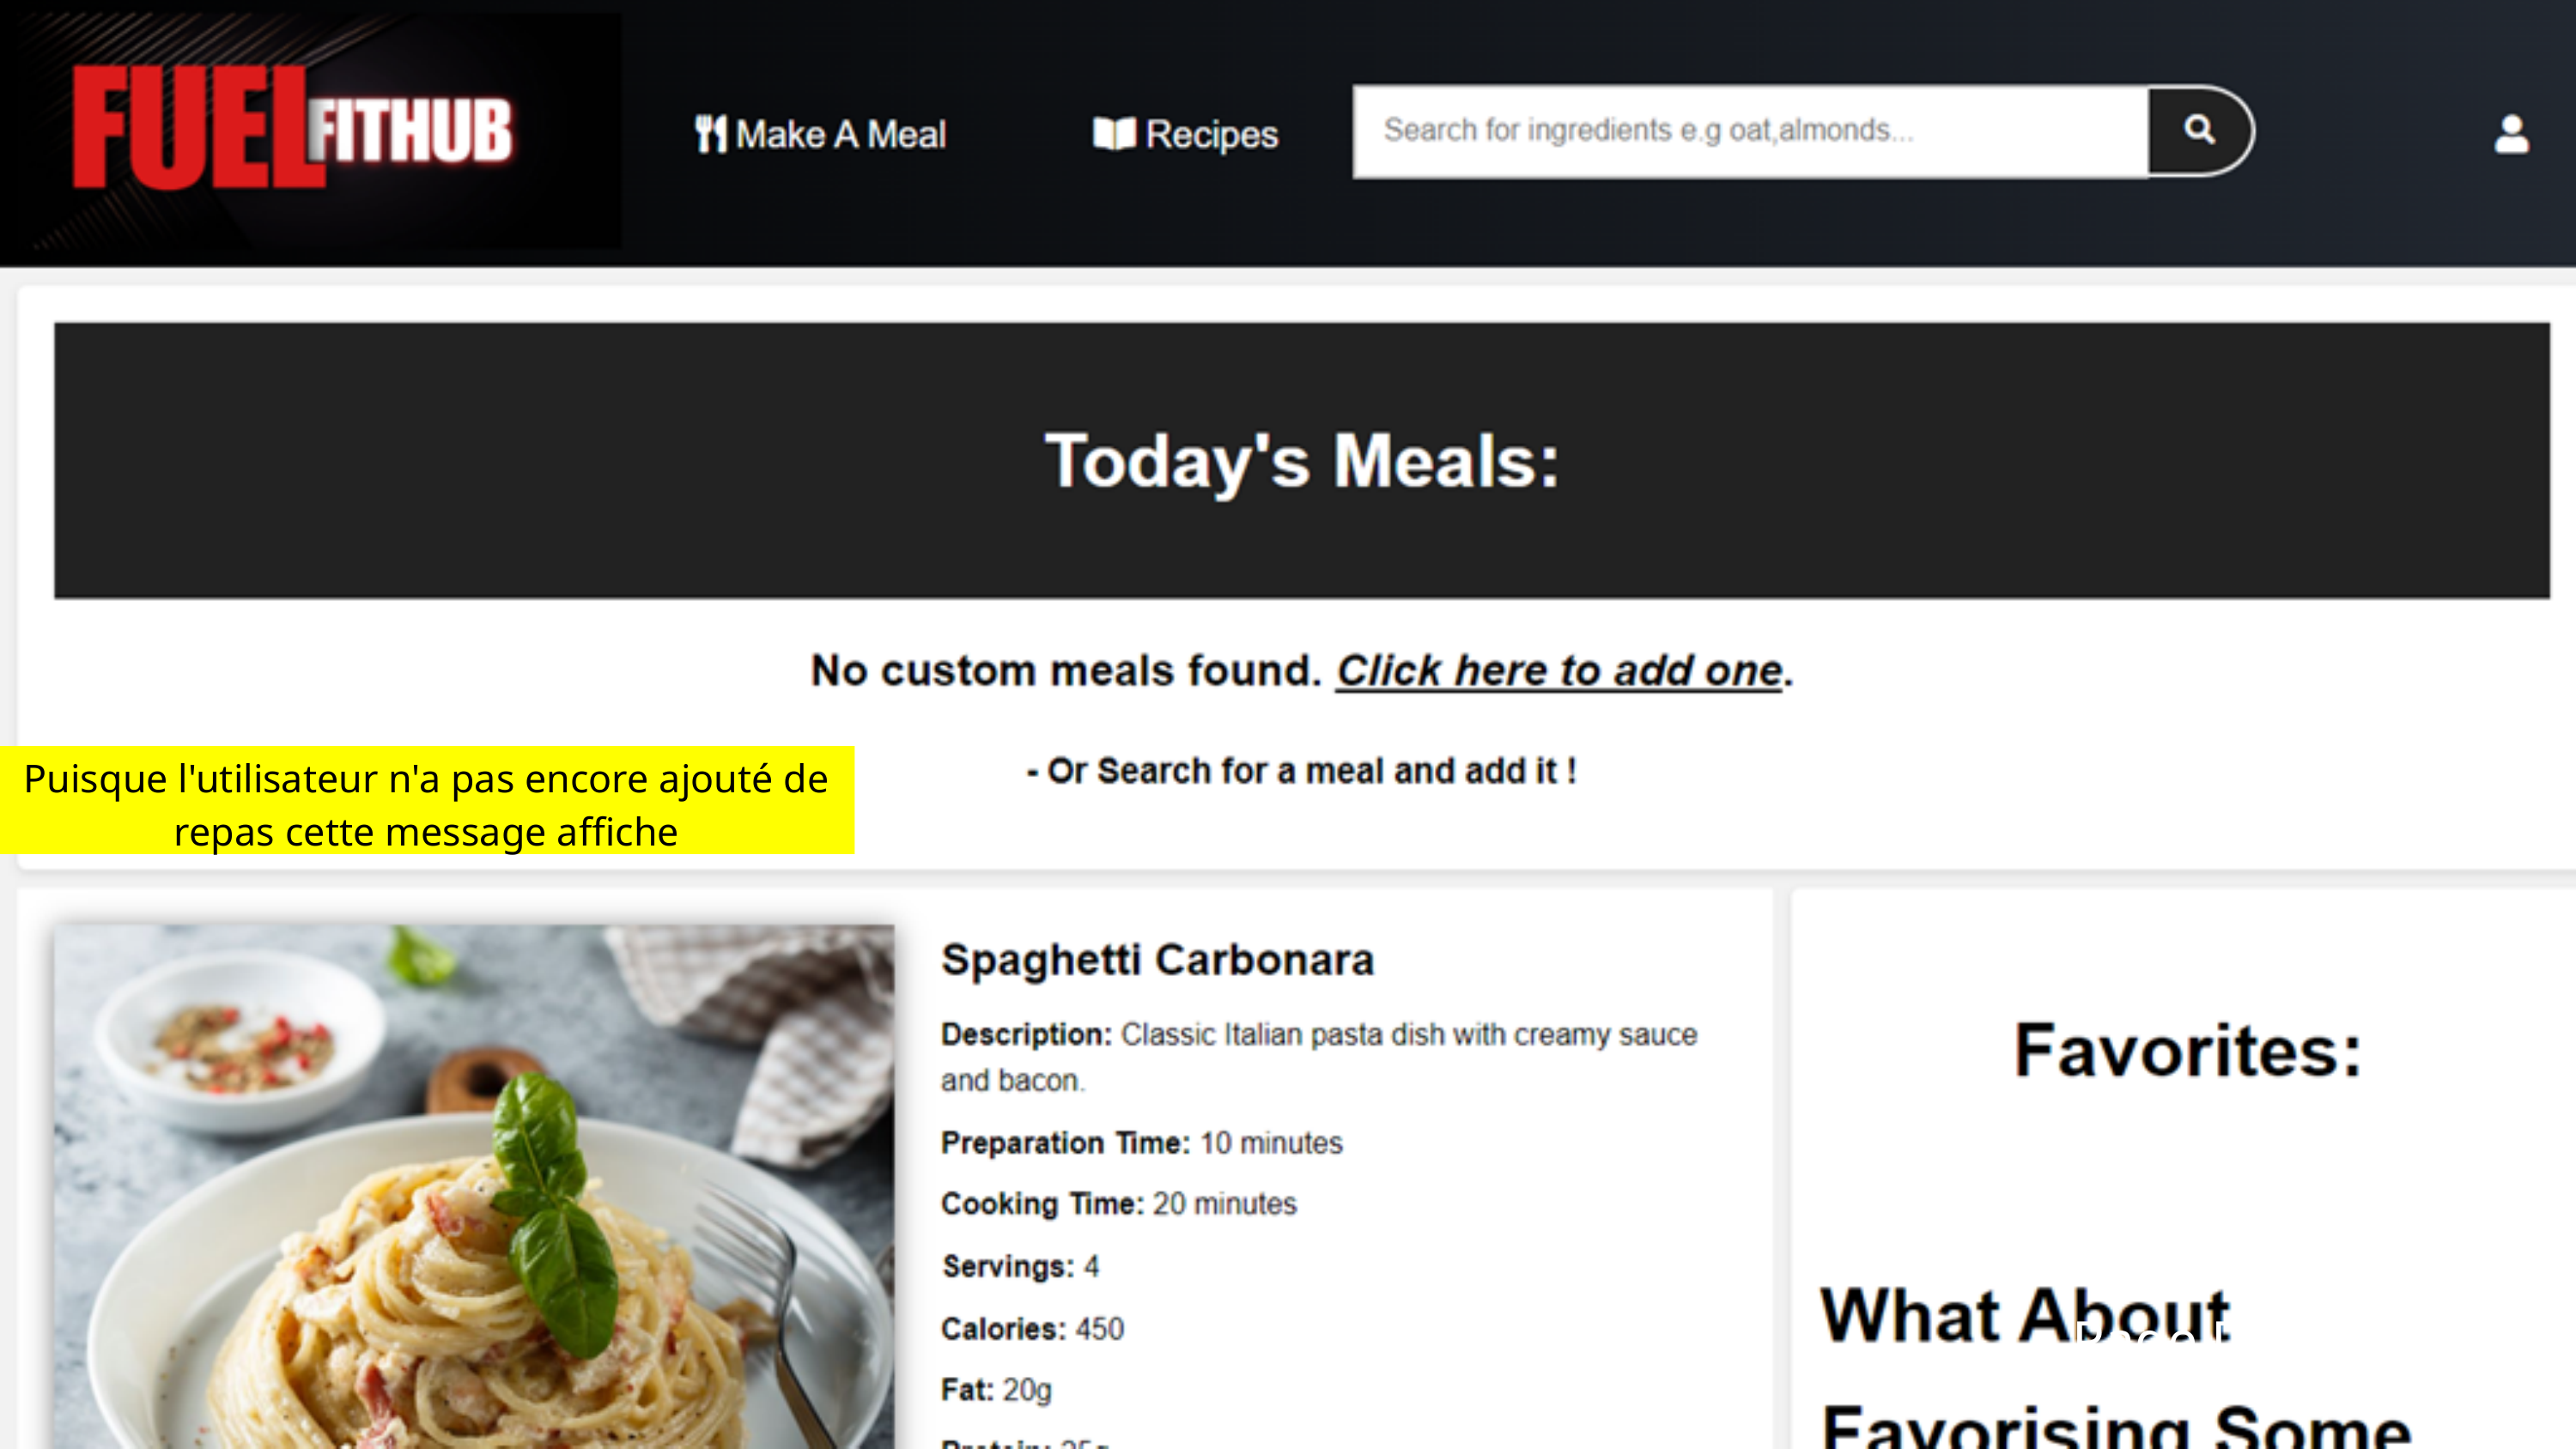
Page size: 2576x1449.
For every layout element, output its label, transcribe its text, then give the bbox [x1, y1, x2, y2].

text_box [0, 0, 2576, 1449]
text_box Page D'acceuil [2061, 1295, 2445, 1371]
slide_number 14 [2254, 1379, 2555, 1431]
text_box Puisque l'utilisateur n'a pas encore ajouté de repas cette message affiche [0, 746, 855, 854]
